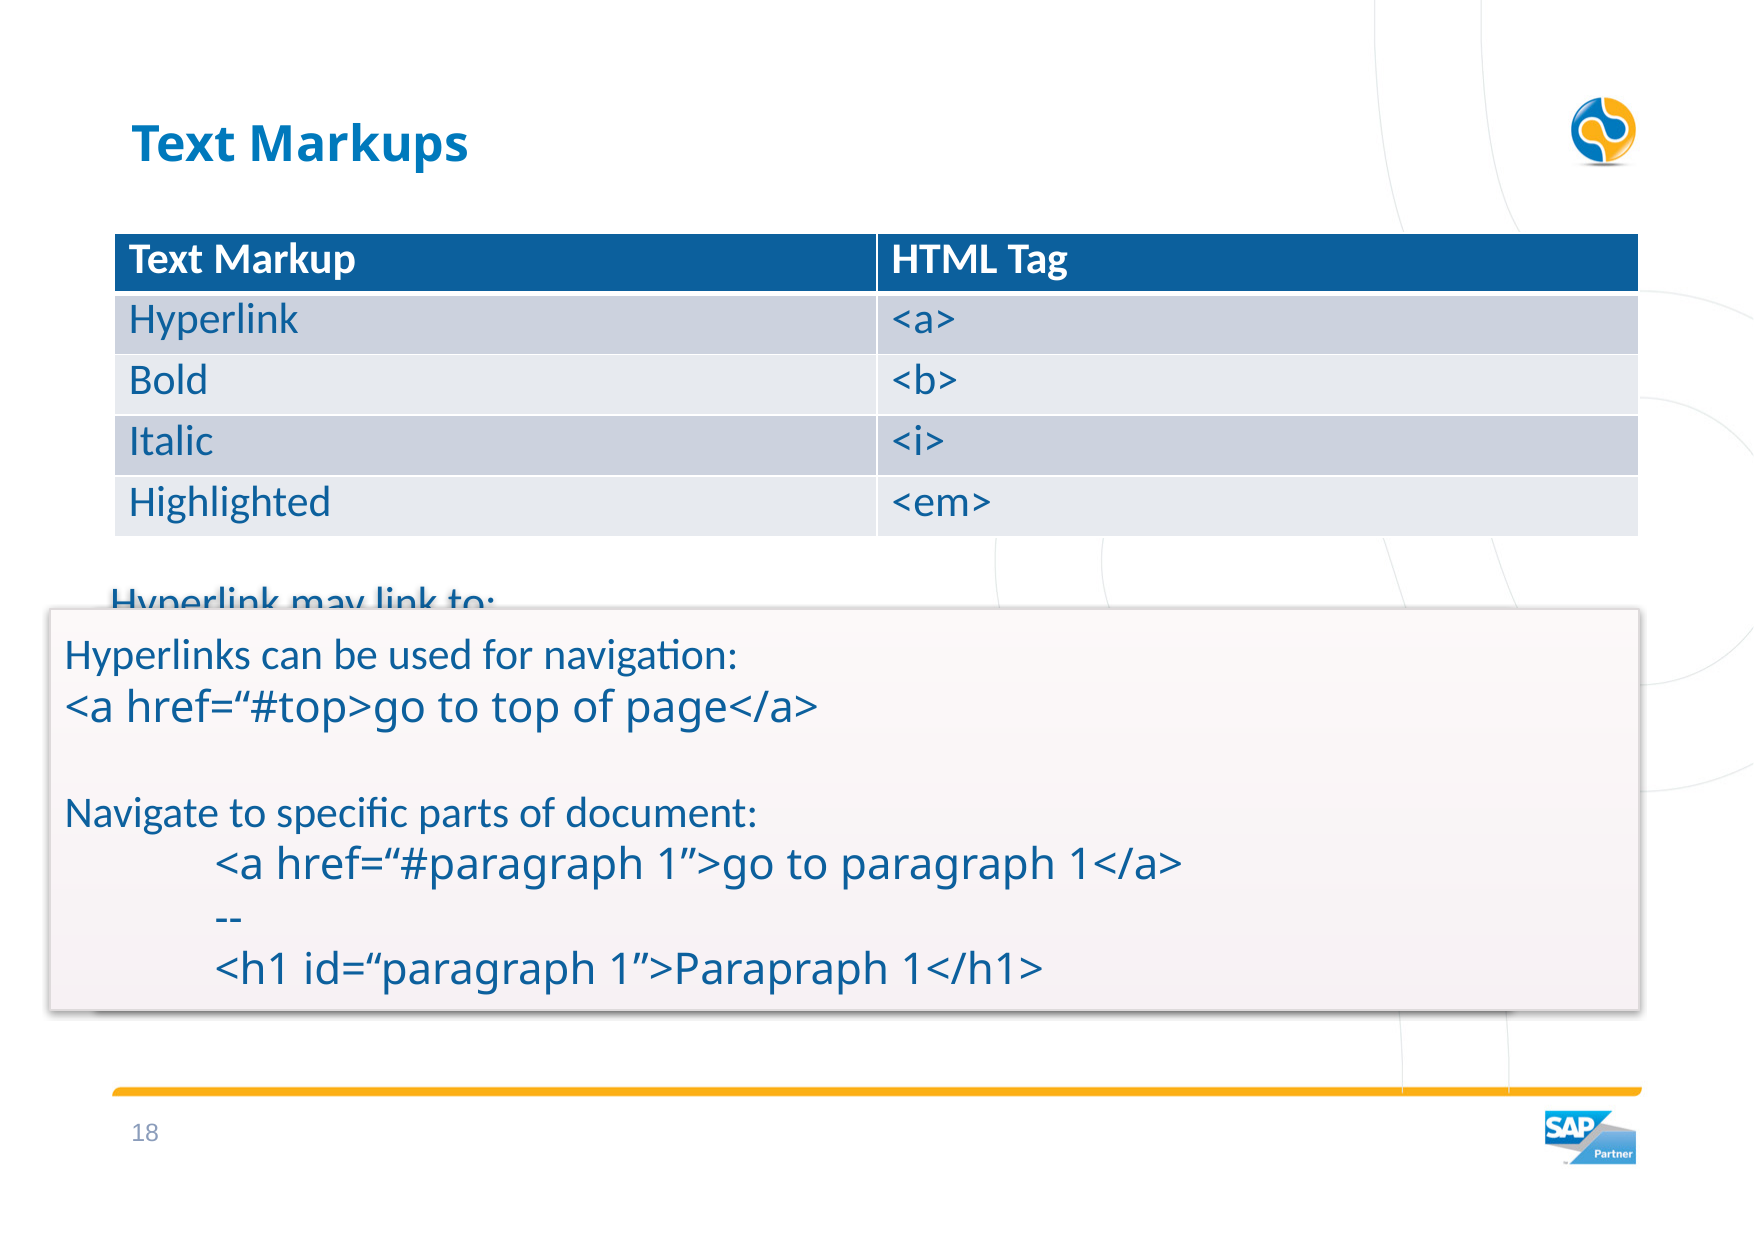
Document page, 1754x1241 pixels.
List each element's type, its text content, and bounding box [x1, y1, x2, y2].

table_header Text Markup [115, 234, 876, 291]
picture [0, 0, 1754, 1241]
table_cell Hyperlink [115, 296, 876, 354]
title Text Markups [114, 49, 1640, 232]
table_cell <i> [878, 416, 1638, 475]
table_cell <b> [878, 355, 1638, 414]
text_box Hyperlinks can be used for navigation: <a href=“#top>go to top of page</a> Navigate to specific parts of document: <a href=“#paragraph 1”>go to paragraph 1</a> -- <h1 id=“paragraph 1”>Parapraph 1</h1> [49, 608, 1640, 1011]
table_cell Italic [115, 416, 876, 475]
table_cell <em> [878, 477, 1638, 536]
table_cell <a> [878, 296, 1638, 354]
slide_number 17 [114, 1107, 497, 1174]
table_cell Highlighted [115, 477, 876, 536]
table_cell Bold [115, 355, 876, 414]
table_header HTML Tag [878, 234, 1638, 291]
